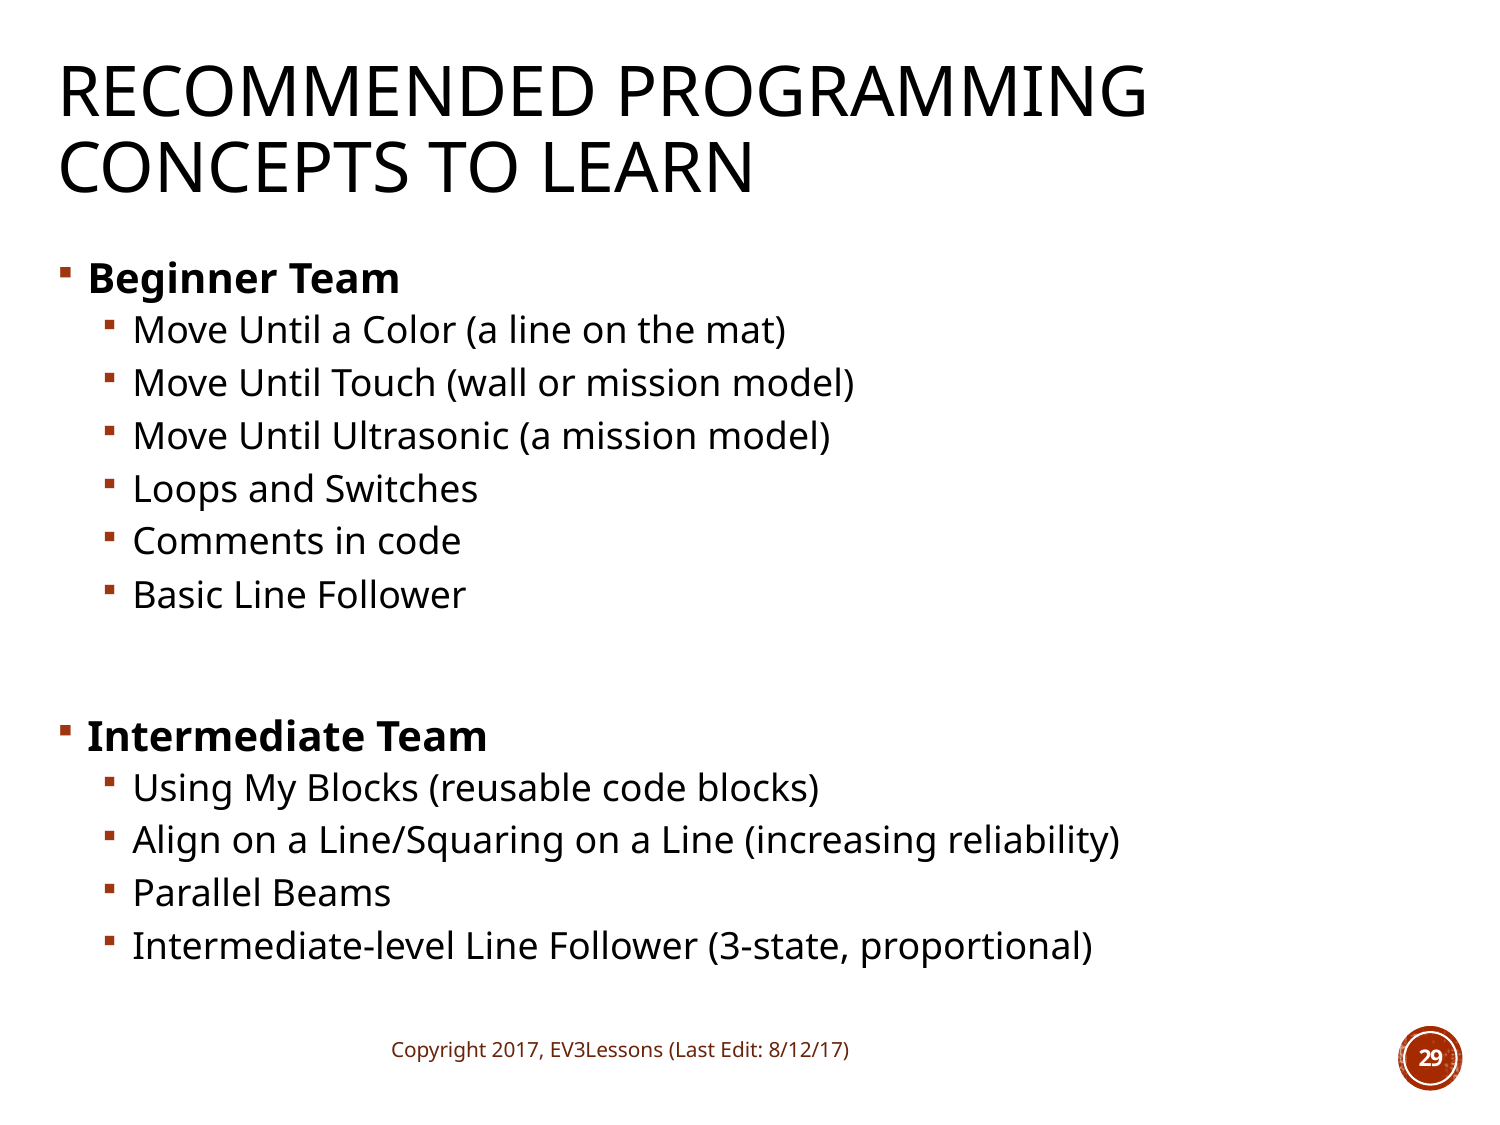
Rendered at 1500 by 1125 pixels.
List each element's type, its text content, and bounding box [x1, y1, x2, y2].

footer Copyright 2017, EV3Lessons (Last Edit: 8/12/17) [376, 1012, 891, 1089]
title RECOMMENDED PROGRAMMING CONCEPTS TO LEARN [42, 48, 1443, 216]
list Beginner Team Move Until a Color (a line on the mat) Move Until Touch (wall or mission model) Move Until Ultrasonic (a mission model) Loops and Switches Comments in code Basic Line Follower Intermediate Team Using My Blocks (reusable code blocks) Align on a Line/Squaring on a Line (increasing reliability) Parallel Beams Intermediate-level Line Follower (3-state, proportional) [42, 249, 1443, 1013]
slide_number 29 [1391, 1028, 1471, 1089]
